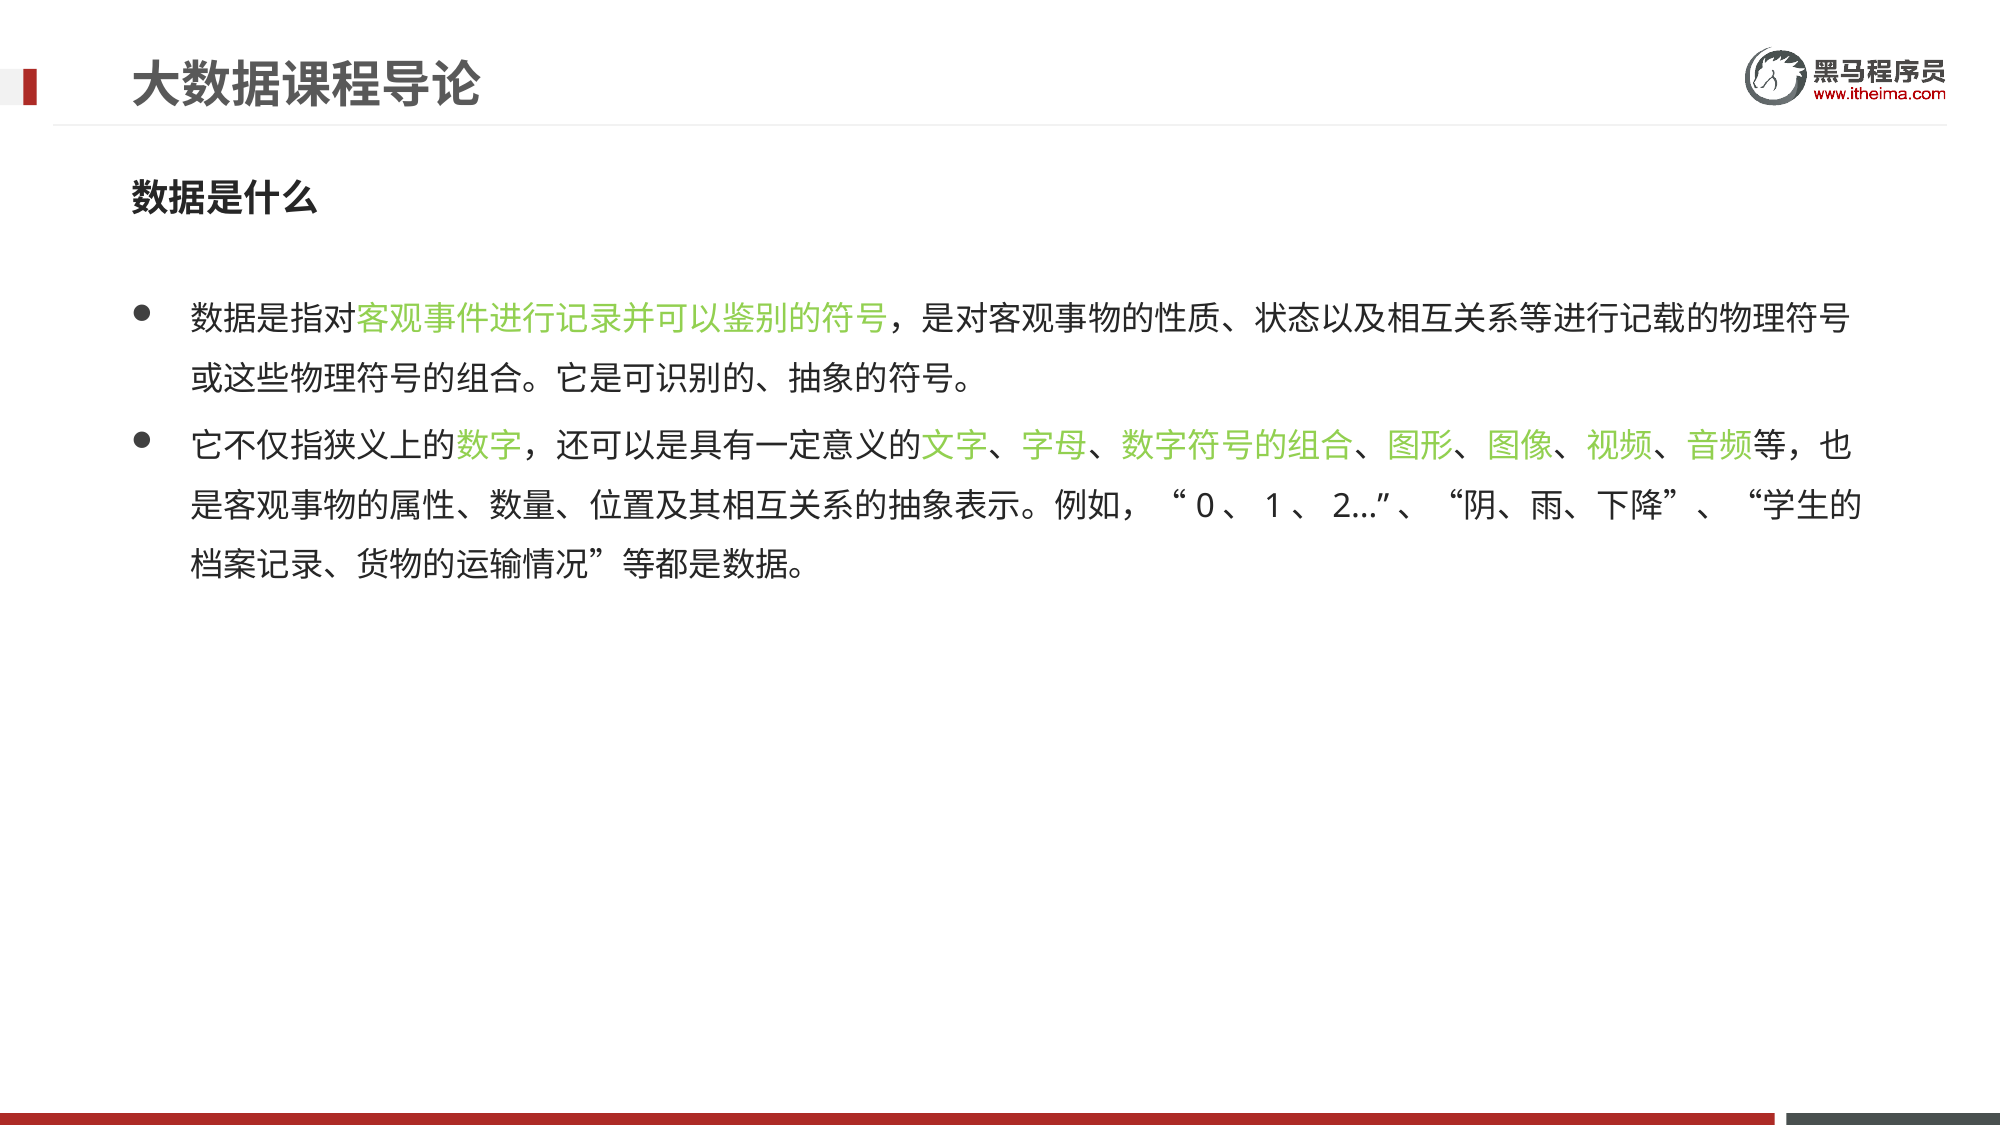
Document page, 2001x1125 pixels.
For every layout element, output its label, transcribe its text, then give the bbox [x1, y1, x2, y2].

list 数据是什么 [116, 154, 1880, 239]
picture [1744, 46, 1946, 106]
title 大数据课程导论 [116, 40, 1556, 125]
list 数据是指对客观事件进行记录并可以鉴别的符号，是对客观事物的性质、状态以及相互关系等进行记载的物理符号或这些物理符号的组合。它是可识别的、抽象的符号。 它不仅指狭义上的数字，还可以是具有一定意义的文字、字母、数字符号的组合、图形、图像、视频、音频等，也是客观事物的属性、数量、位置及其相互关系的抽象表示。例如，“0、1、2…”、“阴、雨、下降”、“学生的档案记录、货物的运输情况”等都是数据。 [116, 270, 1880, 963]
